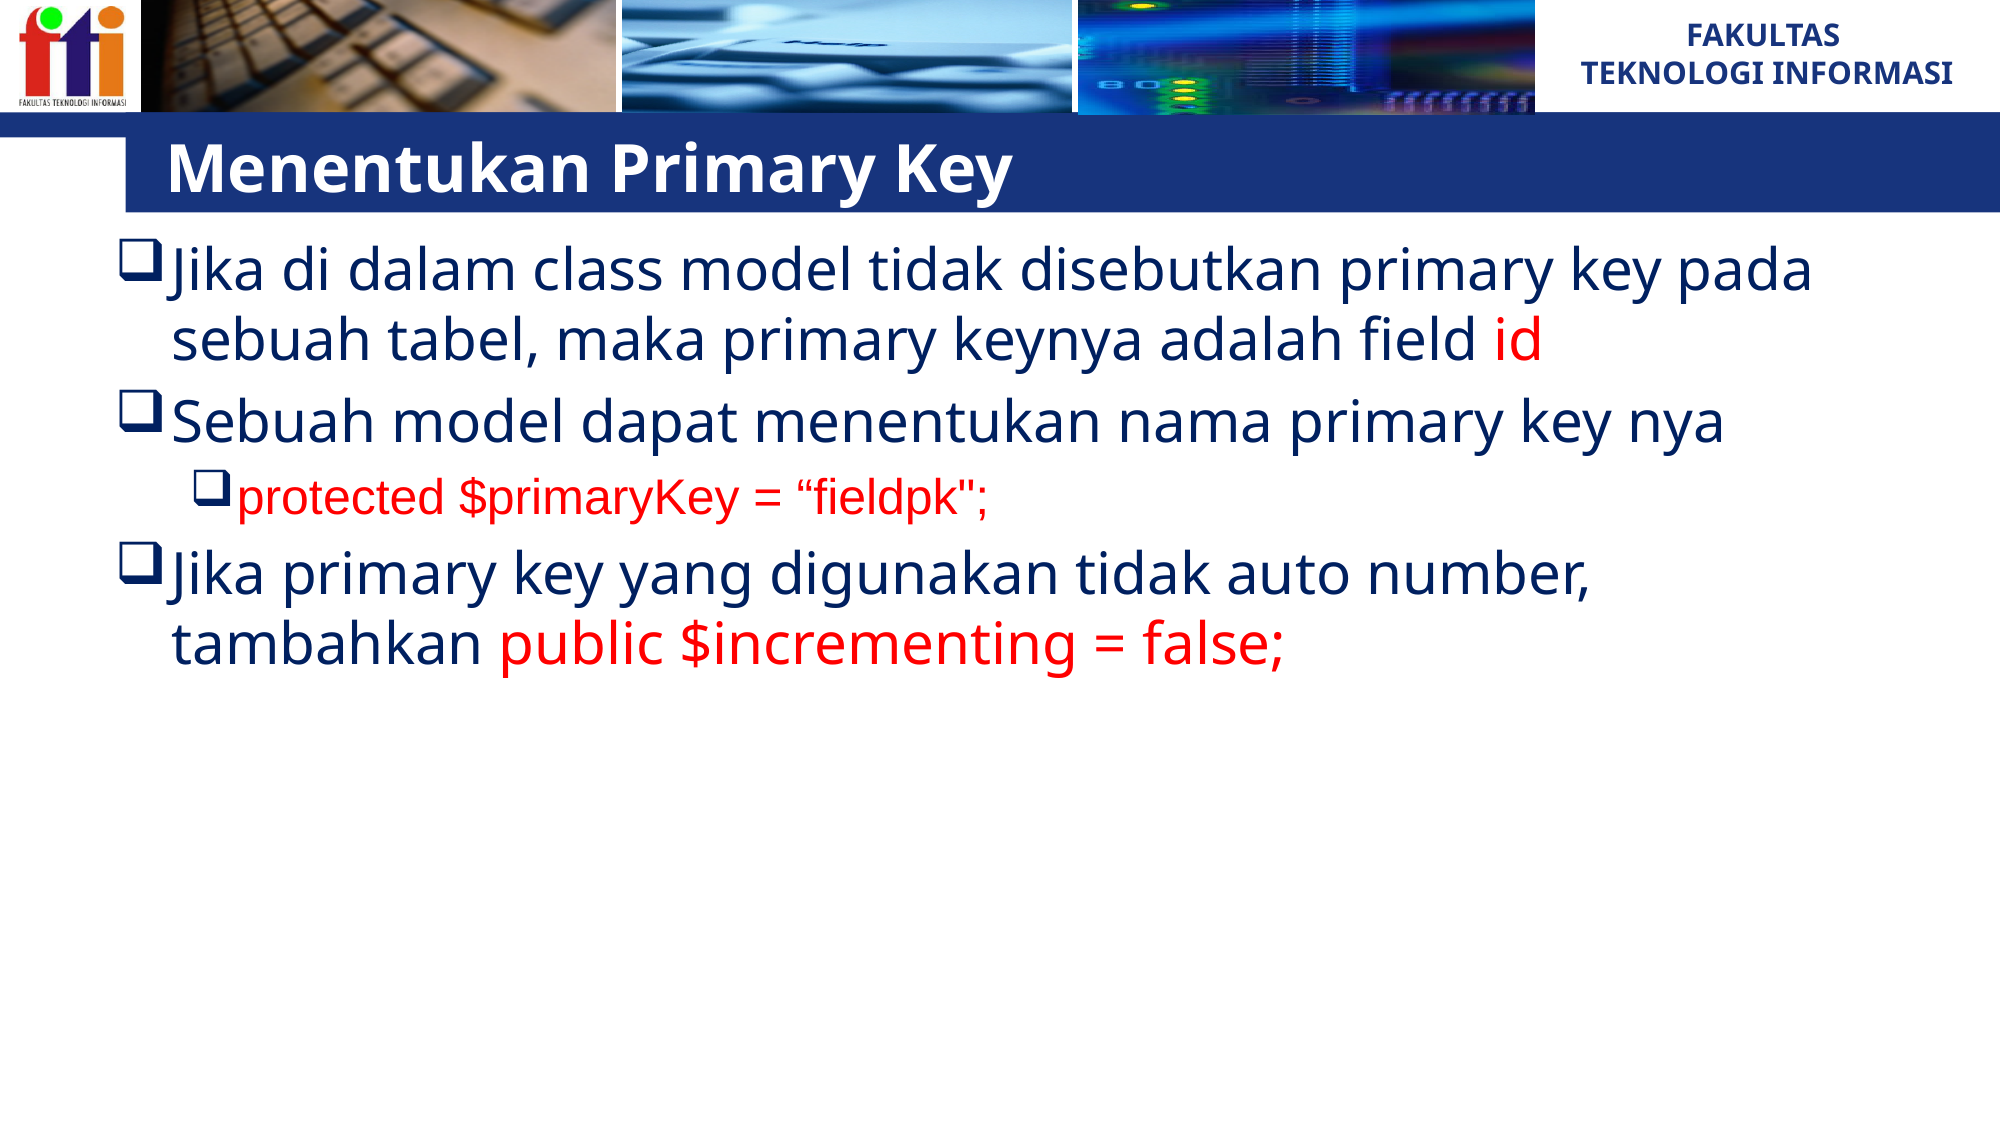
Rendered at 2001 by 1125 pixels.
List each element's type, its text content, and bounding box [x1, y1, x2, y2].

picture [622, 0, 1072, 113]
title Menentukan Primary Key [149, 119, 1934, 213]
picture [1078, 0, 1535, 115]
picture [141, 0, 616, 112]
list Jika di dalam class model tidak disebutkan primary key pada sebuah tabel, maka primary keynya adalah field id Sebuah model dapat menentukan nama primary key nya protected $primaryKey = “fieldpk"; Jika primary key yang digunakan tidak auto number, tambahkan public $incrementing = false; [99, 224, 1901, 1038]
picture [19, 6, 126, 106]
